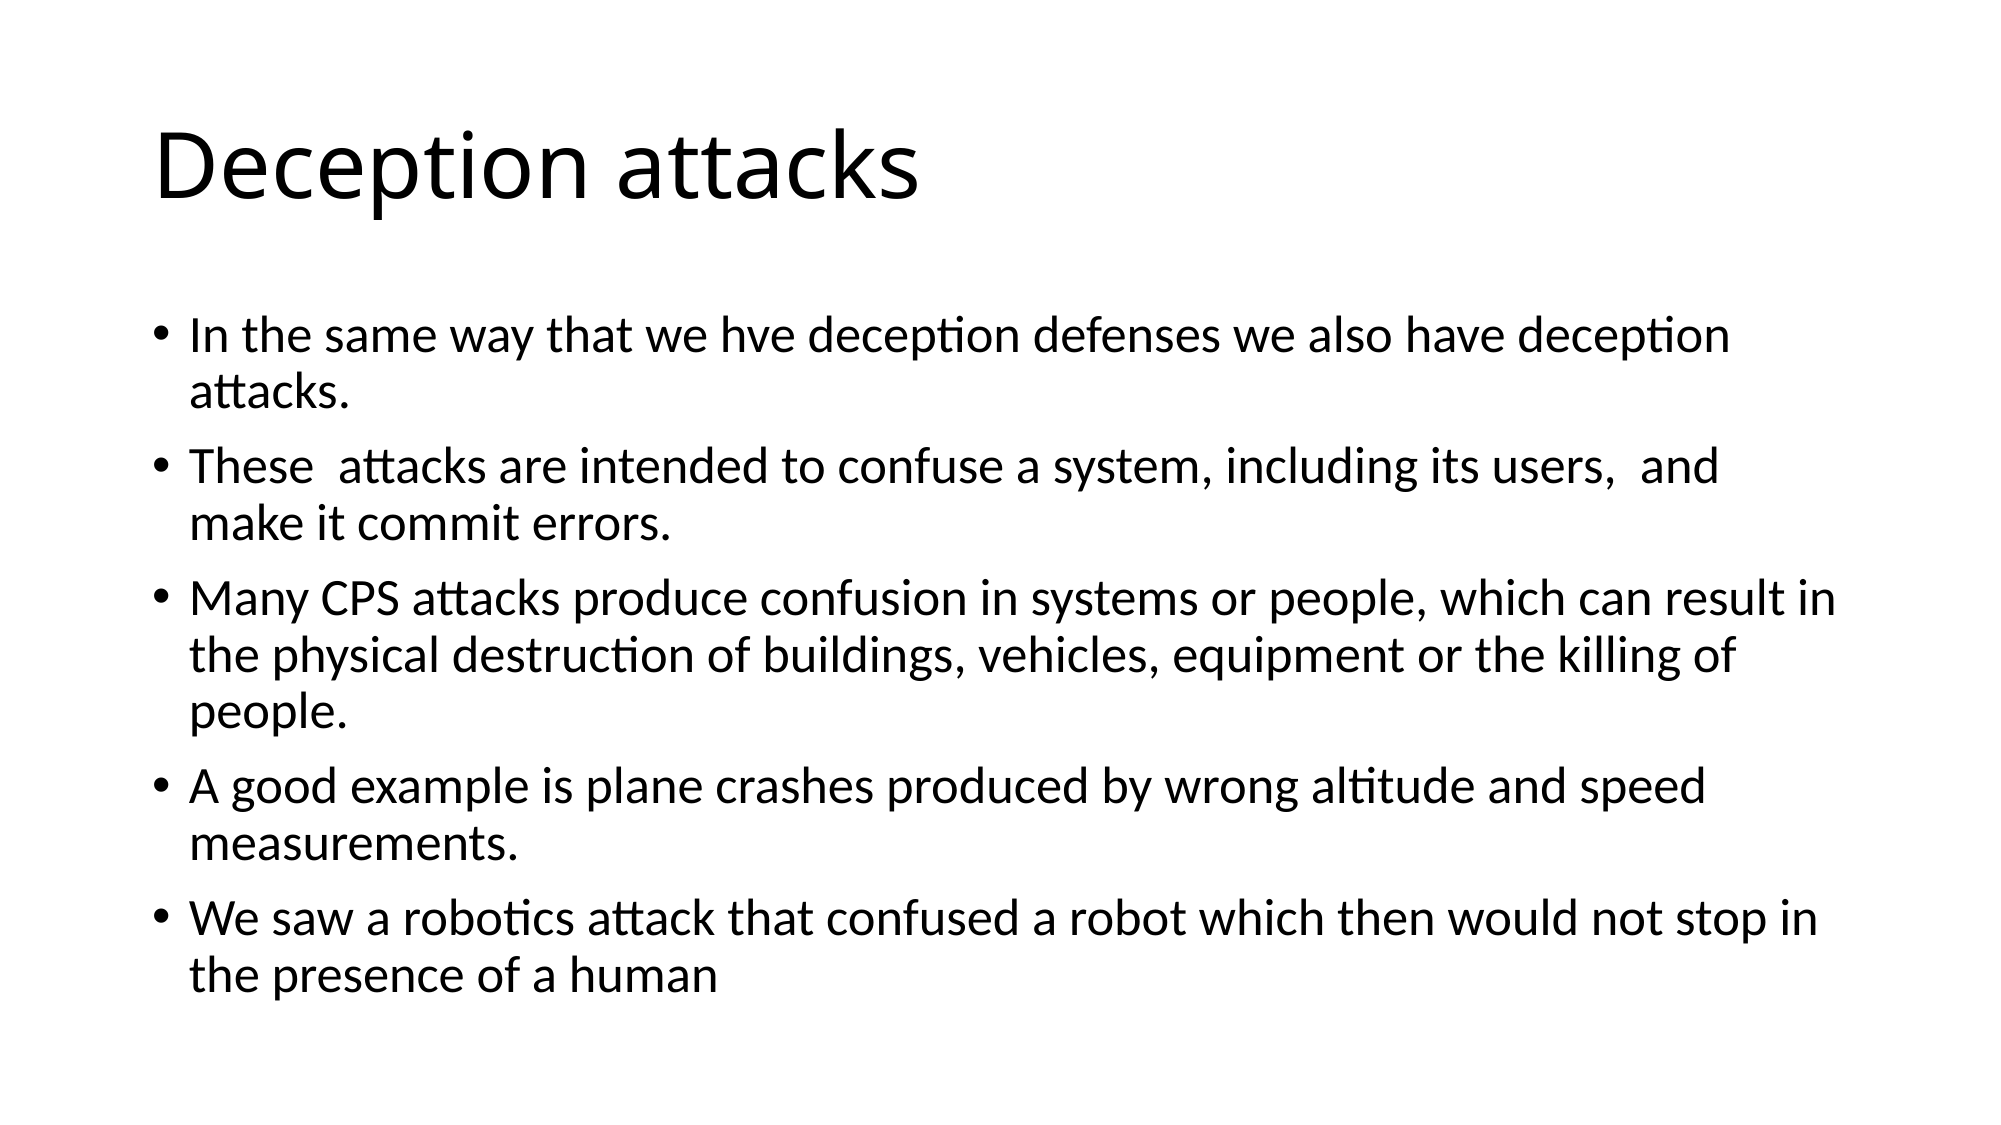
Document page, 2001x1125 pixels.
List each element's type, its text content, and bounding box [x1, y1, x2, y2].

title Deception attacks [137, 59, 1863, 278]
list In the same way that we hve deception defenses we also have deception attacks. These attacks are intended to confuse a system, including its users, and make it commit errors. Many CPS attacks produce confusion in systems or people, which can result in the physical destruction of buildings, vehicles, equipment or the killing of people. A good example is plane crashes produced by wrong altitude and speed measurements. We saw a robotics attack that confused a robot which then would not stop in the presence of a human [137, 299, 1863, 1014]
